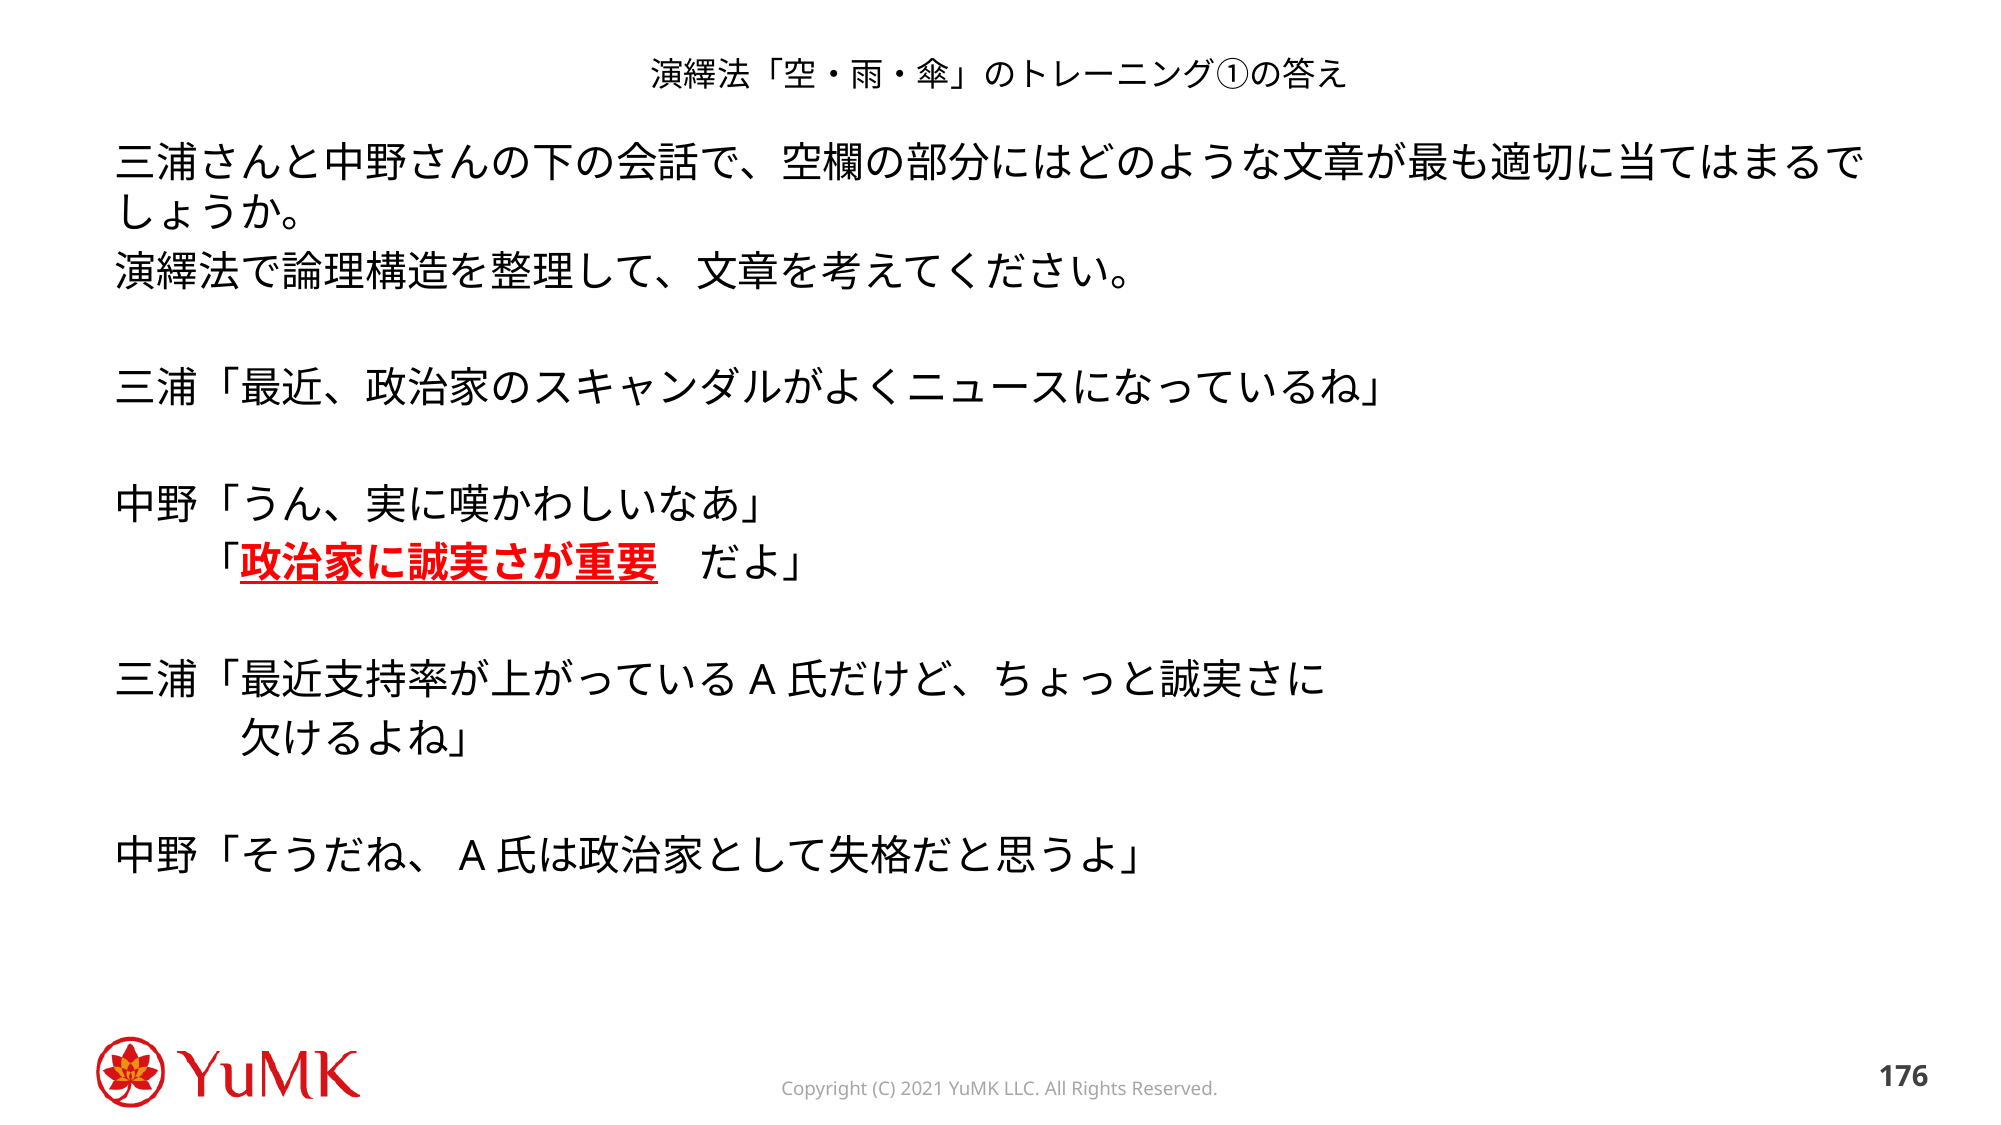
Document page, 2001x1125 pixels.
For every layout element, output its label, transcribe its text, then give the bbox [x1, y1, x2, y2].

picture [90, 1035, 365, 1108]
title 演繹法「空・雨・傘」のトレーニング①の答え [99, 32, 1900, 113]
list 三浦さんと中野さんの下の会話で、空欄の部分にはどのような文章が最も適切に当てはまるでしょうか。 演繹法で論理構造を整理して、文章を考えてください。 三浦「最近、政治家のスキャンダルがよくニュースになっているね」 中野「うん、実に嘆かわしいなあ」 「政治家に誠実さが重要 だよ」 三浦「最近支持率が上がっているA氏だけど、ちょっと誠実さに 欠けるよね」 中野「そうだね、A氏は政治家として失格だと思うよ」 [99, 128, 1900, 997]
slide_number 175 [1477, 1047, 1944, 1108]
